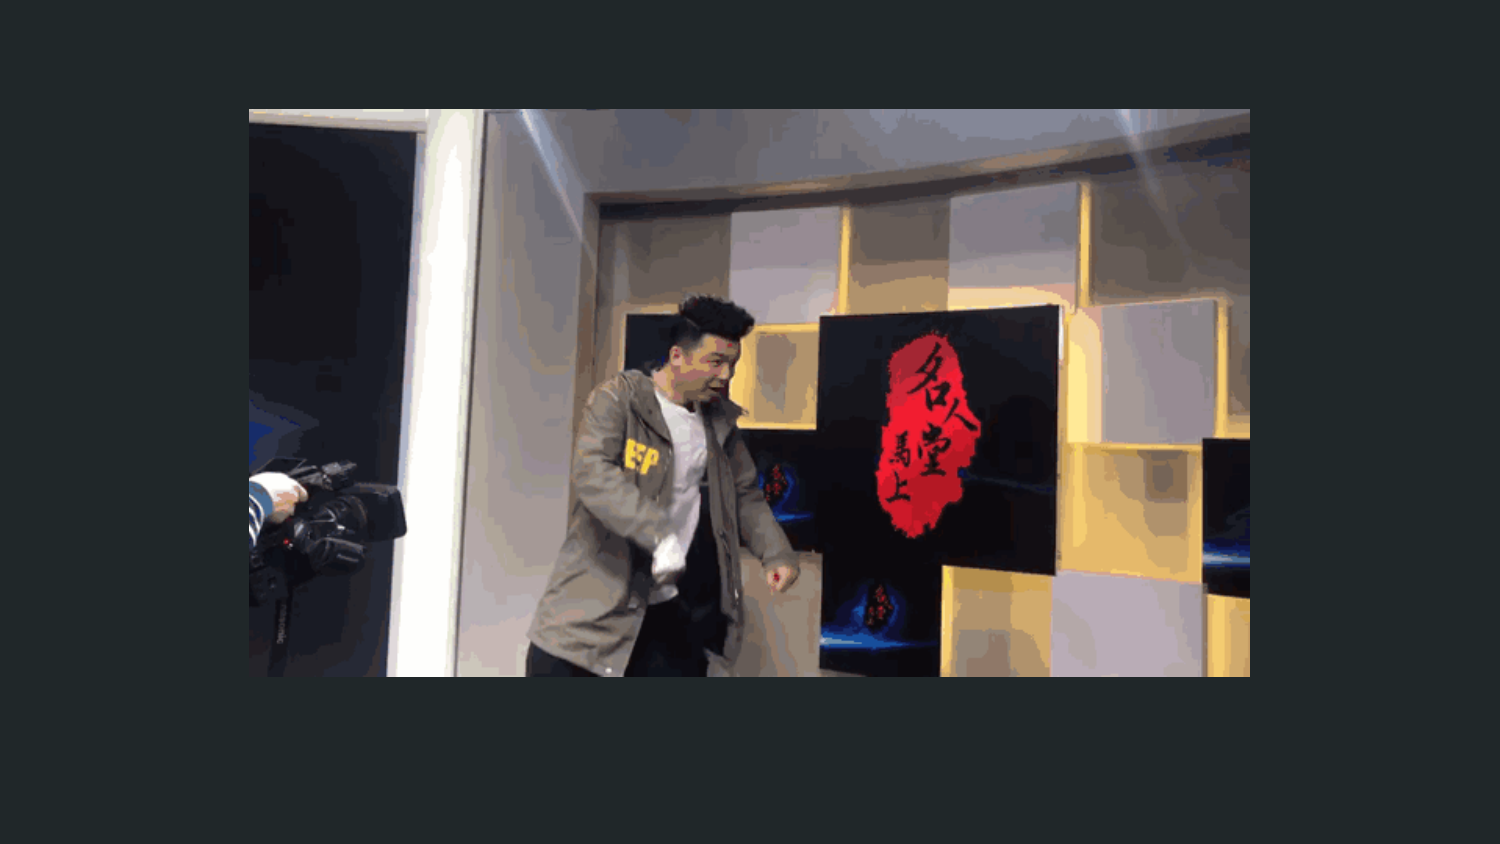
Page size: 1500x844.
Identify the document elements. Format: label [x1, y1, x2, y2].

picture [249, 109, 1251, 678]
